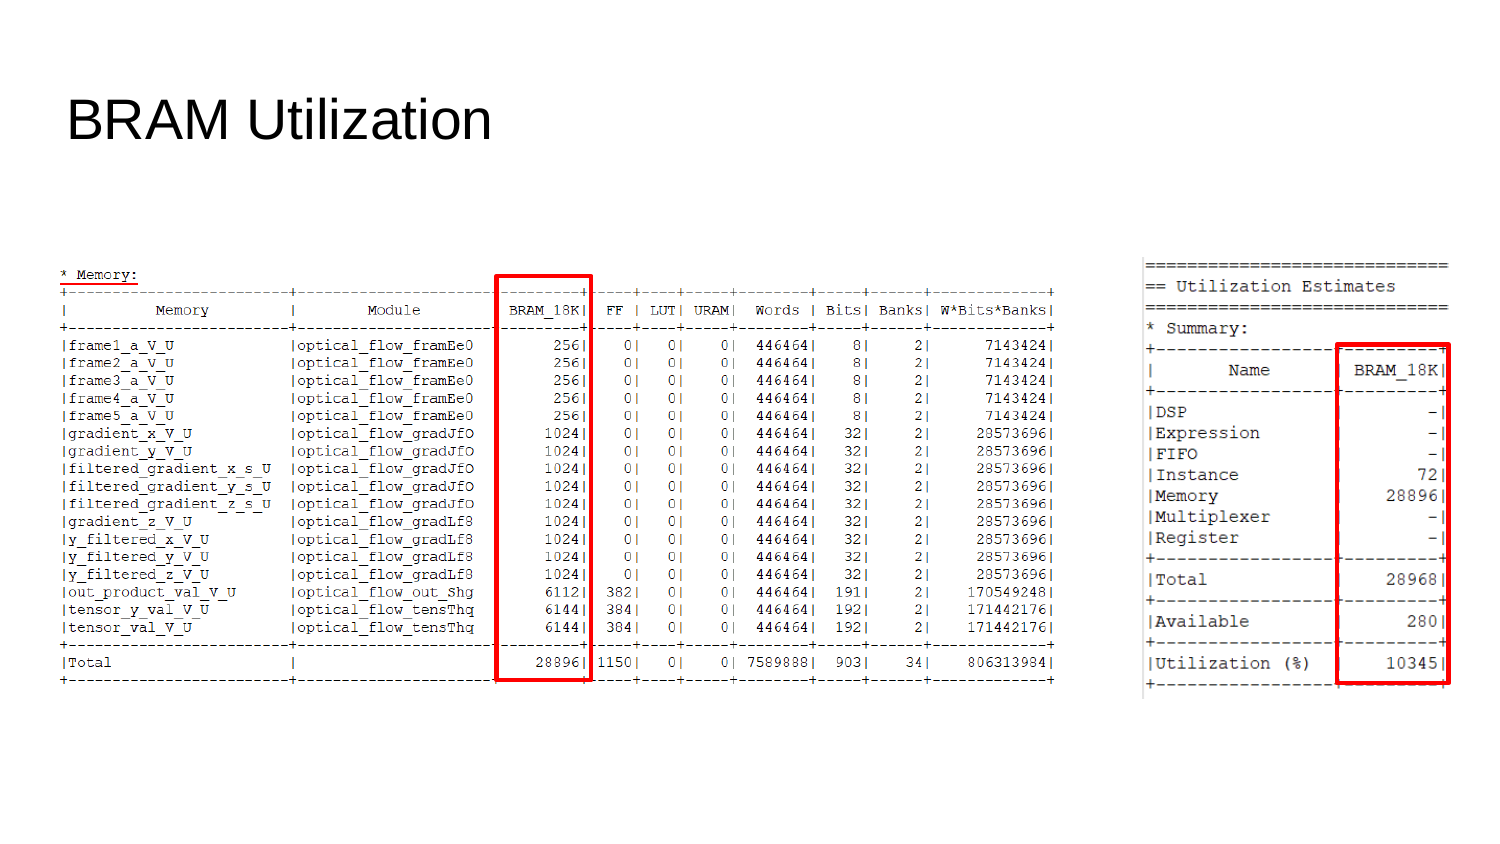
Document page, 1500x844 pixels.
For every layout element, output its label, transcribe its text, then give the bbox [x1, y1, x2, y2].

picture [50, 262, 1068, 694]
picture [1141, 257, 1450, 699]
title BRAM Utilization [51, 72, 1449, 167]
